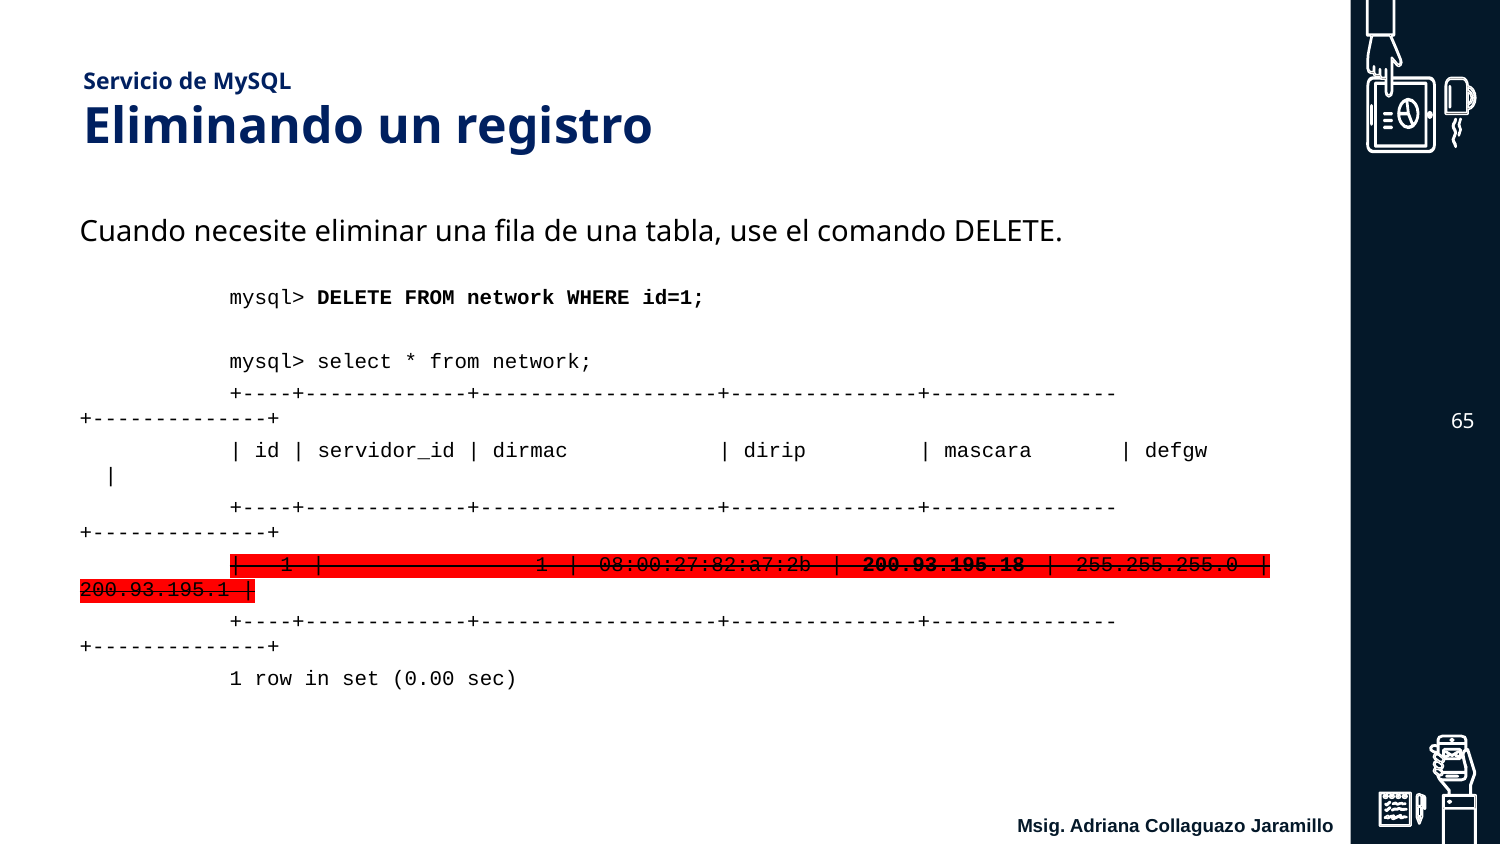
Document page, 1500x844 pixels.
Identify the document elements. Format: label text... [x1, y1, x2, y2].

title Servicio de MySQL Eliminando un registro [68, 44, 912, 169]
slide_number ‹#› [1425, 362, 1500, 482]
text_box Cuando necesite eliminar una fila de una tabla, use el comando DELETE. mysql> DELETE FROM network WHERE id=1; mysql> select * from network; +----+-------------+-------------------+---------------+---------------+--------------+ | id | servidor_id | dirmac | dirip | mascara | defgw | +----+-------------+-------------------+---------------+---------------+--------------+ | 1 | 1 | 08:00:27:82:a7:2b | 200.93.195.18 | 255.255.255.0 | 200.93.195.1 | +----+-------------+-------------------+---------------+---------------+--------------+ 1 row in set (0.00 sec) [68, 201, 1282, 596]
